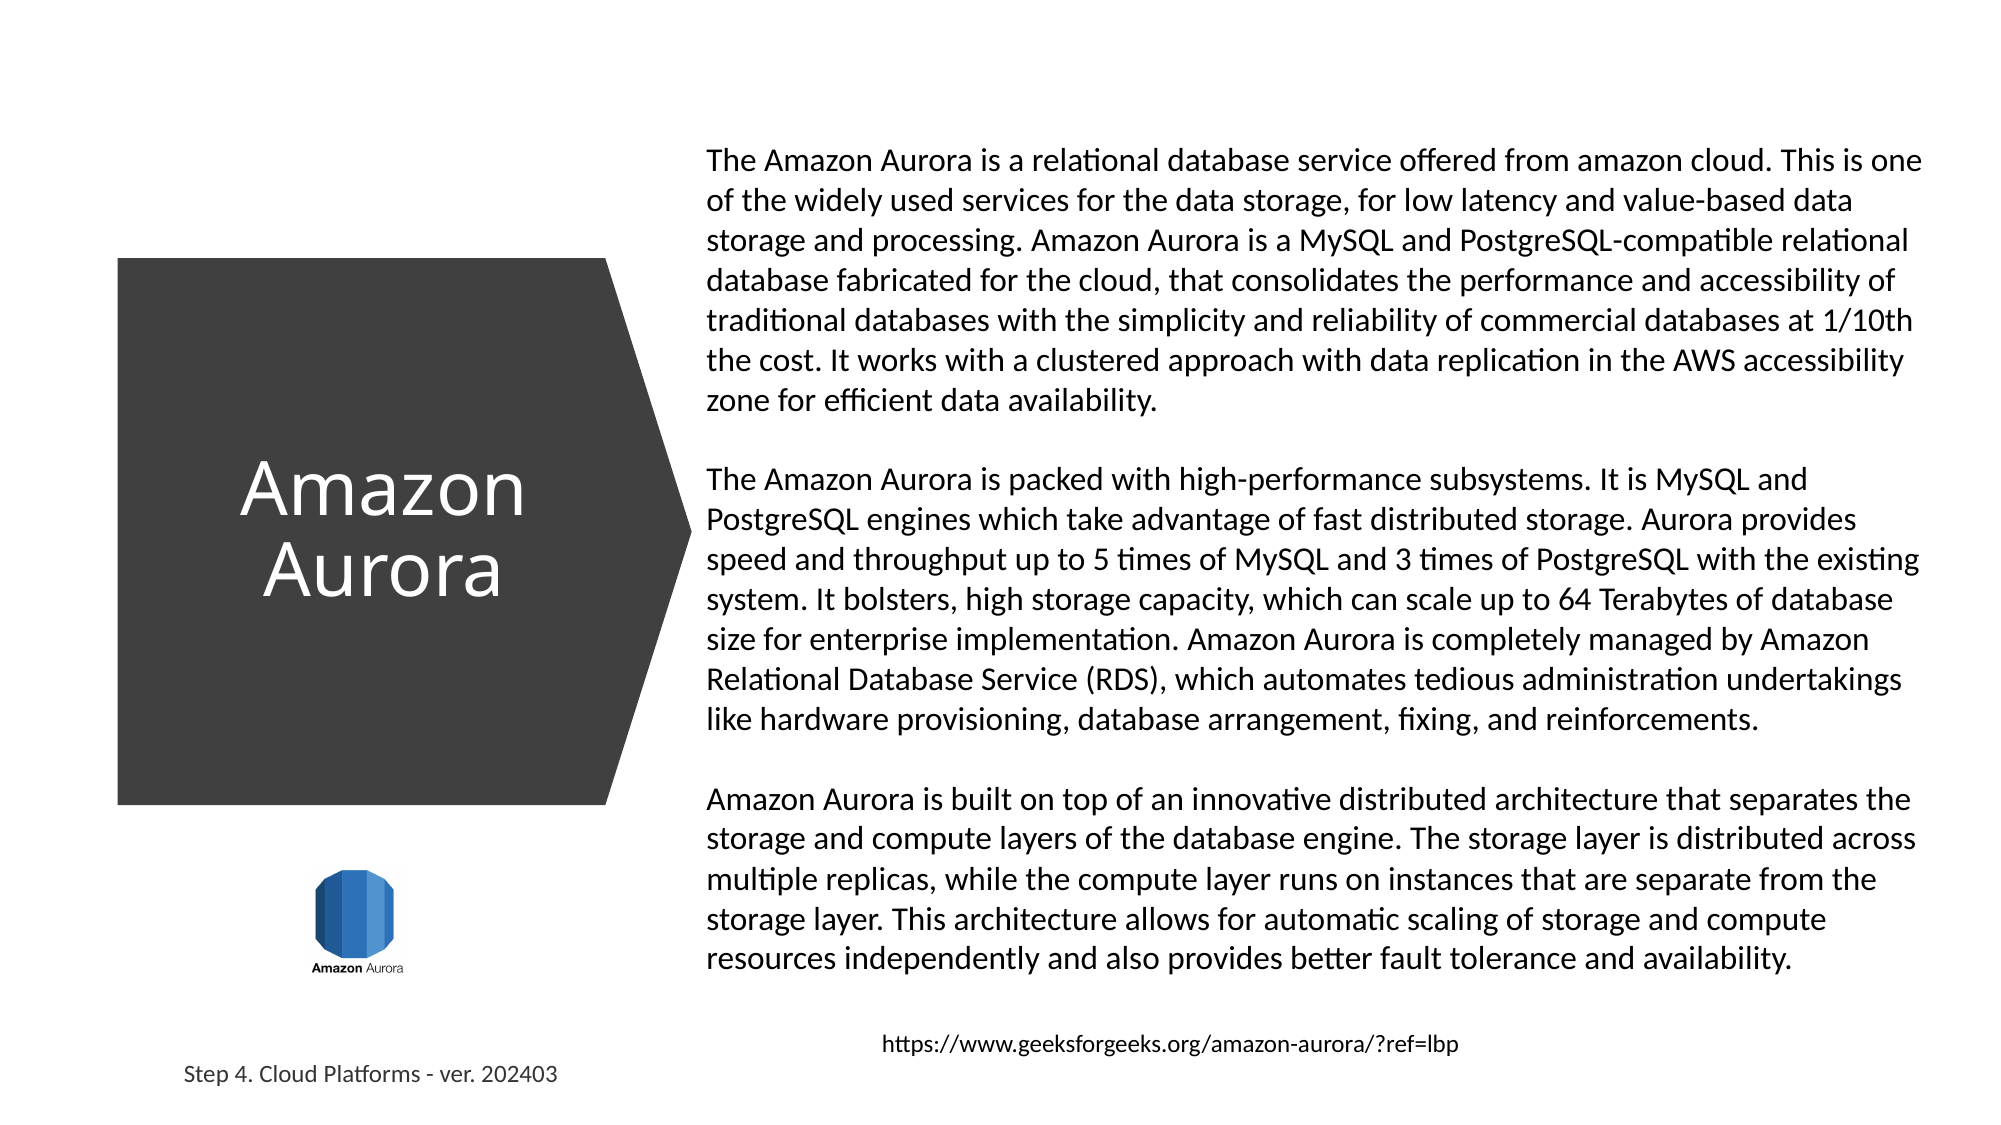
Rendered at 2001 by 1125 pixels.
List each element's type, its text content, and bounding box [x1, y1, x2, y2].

text_box [116, 257, 691, 807]
footer Step 4. Cloud Platforms - ver. 202403 [168, 1042, 1188, 1103]
picture [310, 866, 405, 975]
text_box https://www.geeksforgeeks.org/amazon-aurora/?ref=lbp [867, 1020, 1508, 1065]
title Amazon Aurora [168, 322, 601, 741]
text_box The Amazon Aurora is a relational database service offered from amazon cloud. This is one of the widely used services for the data storage, for low latency and value-based data storage and processing. Amazon Aurora is a MySQL and PostgreSQL-compatible relational database fabricated for the cloud, that consolidates the performance and accessibility of traditional databases with the simplicity and reliability of commercial databases at 1/10th the cost. It works with a clustered approach with data replication in the AWS accessibility zone for efficient data availability. The Amazon Aurora is packed with high-performance subsystems. It is MySQL and PostgreSQL engines which take advantage of fast distributed storage. Aurora provides speed and throughput up to 5 times of MySQL and 3 times of PostgreSQL with the existing system. It bolsters, high storage capacity, which can scale up to 64 Terabytes of database size for enterprise implementation. Amazon Aurora is completely managed by Amazon Relational Database Service (RDS), which automates tedious administration undertakings like hardware provisioning, database arrangement, fixing, and reinforcements. Amazon Aurora is built on top of an innovative distributed architecture that separates the storage and compute layers of the database engine. The storage layer is distributed across multiple replicas, while the compute layer runs on instances that are separate from the storage layer. This architecture allows for automatic scaling of storage and compute resources independently and also provides better fault tolerance and availability. [691, 130, 1954, 984]
